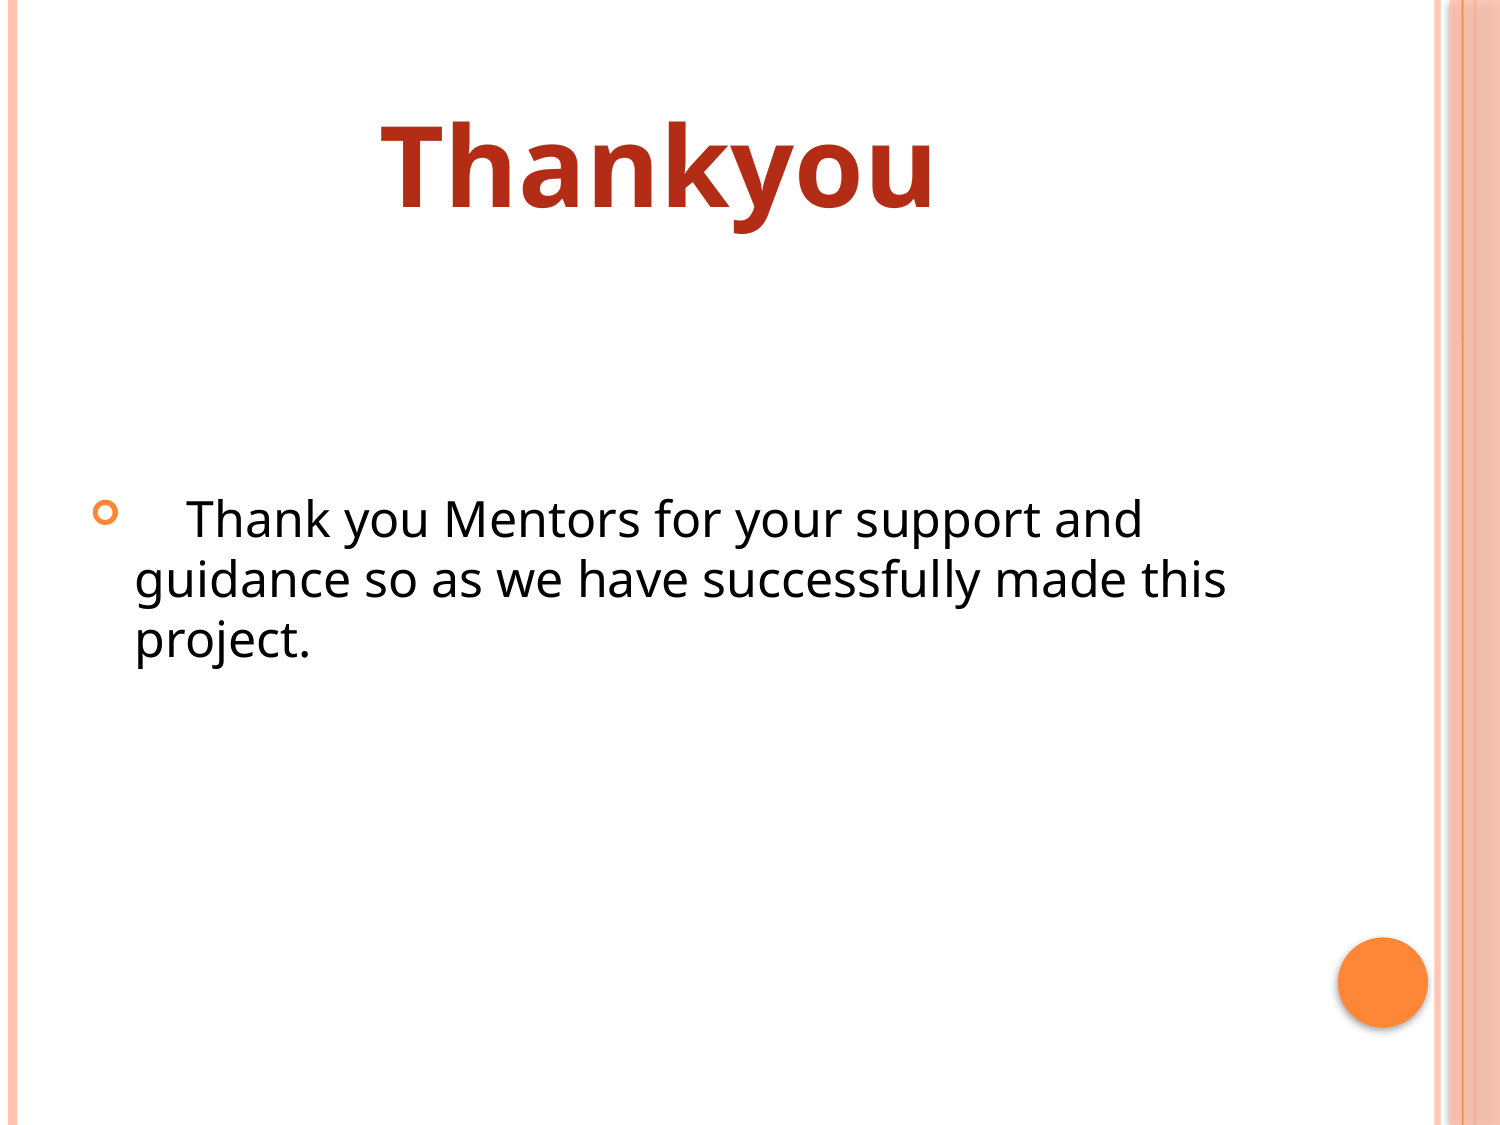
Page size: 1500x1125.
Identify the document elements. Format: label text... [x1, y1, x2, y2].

list Thank you Mentors for your support and guidance so as we have successfully made this project. [75, 262, 1300, 1062]
text_box Thankyou [299, 87, 1019, 238]
